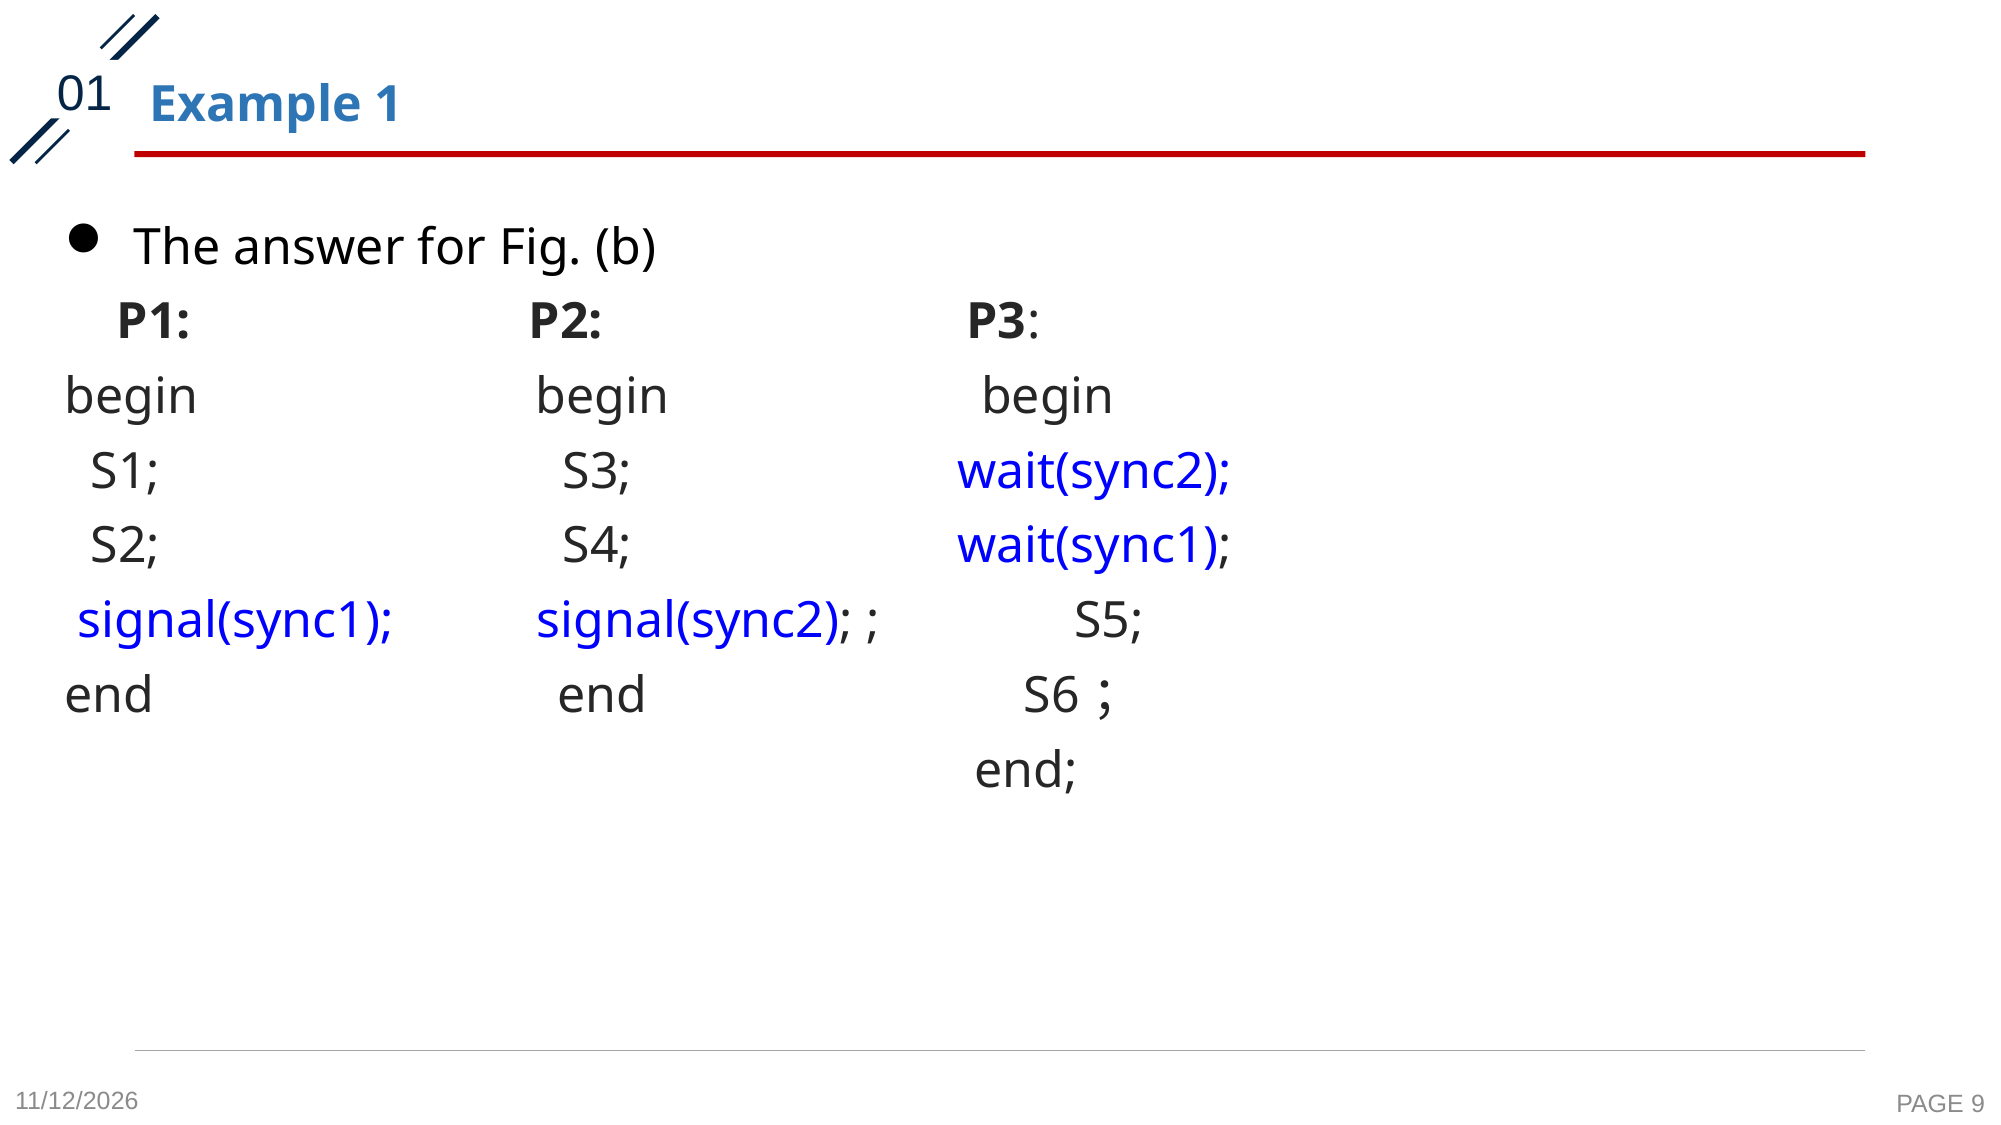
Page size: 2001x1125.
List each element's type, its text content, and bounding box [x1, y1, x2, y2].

text_box The answer for Fig. (b) P1: P2: P3: begin begin begin S1; S3; wait(sync2); S2; S4; wait(sync1); signal(sync1); signal(sync2); ; S5; end end S6； end; [49, 179, 1942, 1050]
list 01 [34, 59, 135, 119]
title Example 1 [134, 59, 1866, 150]
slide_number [0, 1073, 178, 1125]
slide_number PAGE 9 [1783, 1077, 2000, 1125]
